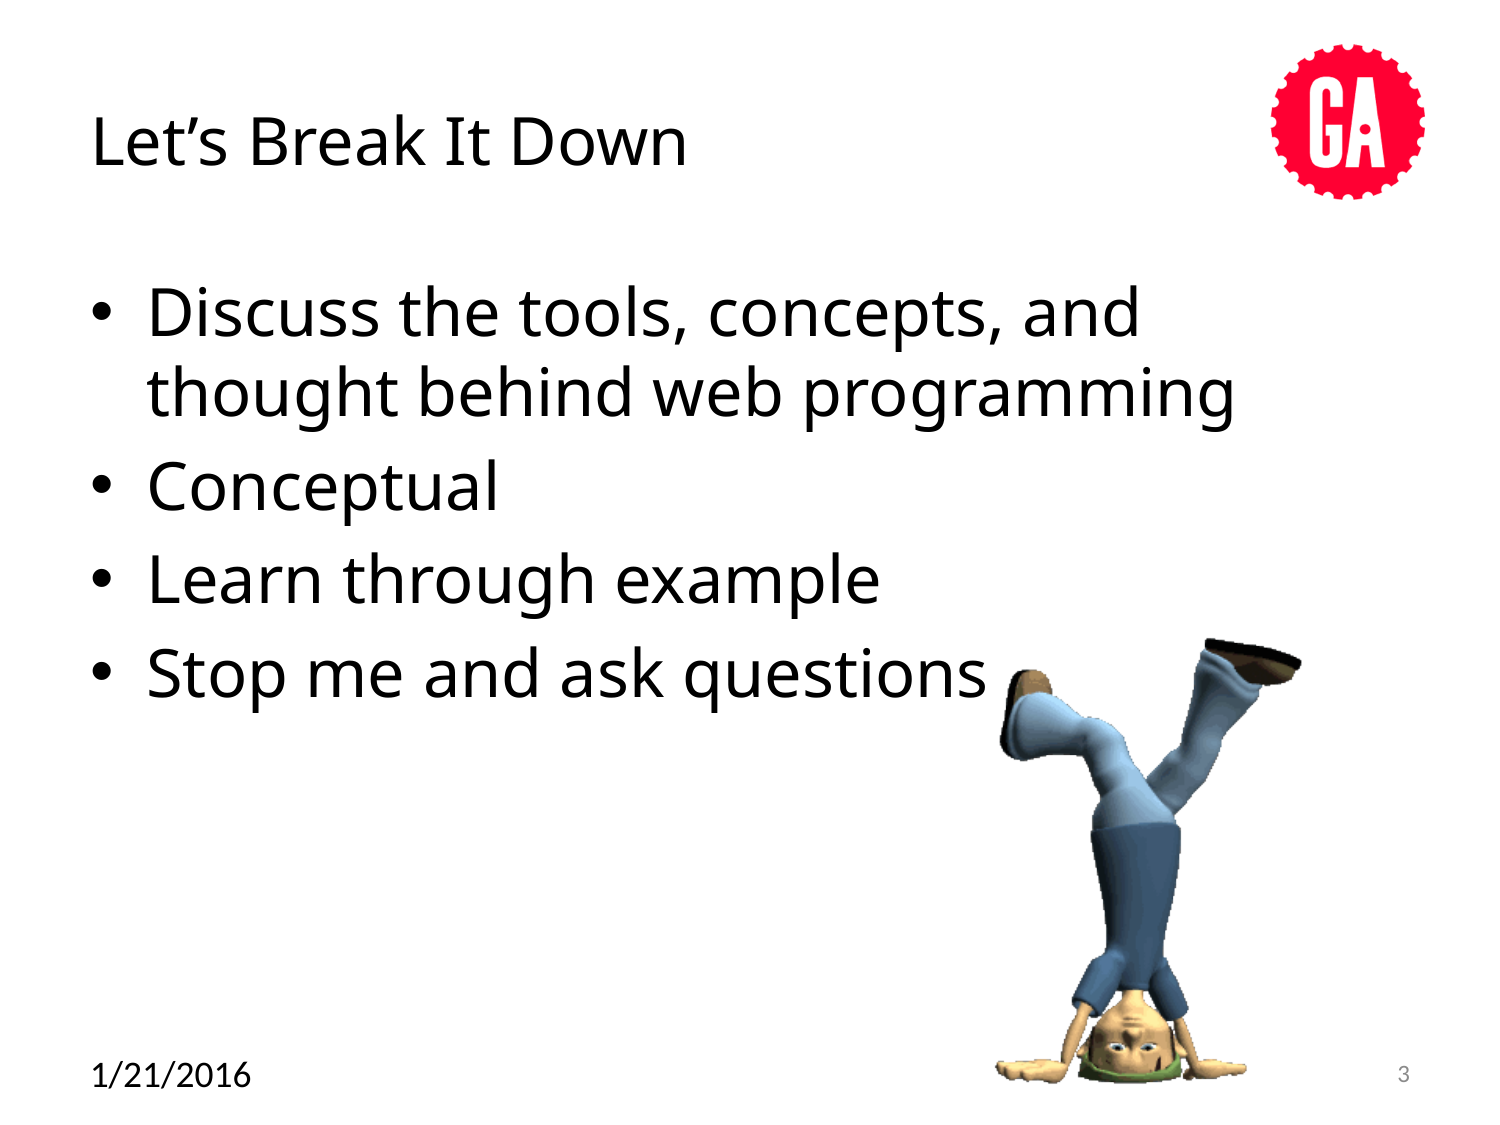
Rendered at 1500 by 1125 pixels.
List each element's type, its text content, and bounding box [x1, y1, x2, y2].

picture [887, 549, 1338, 1103]
title Let’s Break It Down [75, 45, 1425, 233]
list Discuss the tools, concepts, and thought behind web programming Conceptual Learn through example Stop me and ask questions [75, 262, 1425, 1005]
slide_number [75, 1042, 425, 1103]
slide_number 3 [1341, 1042, 1425, 1103]
